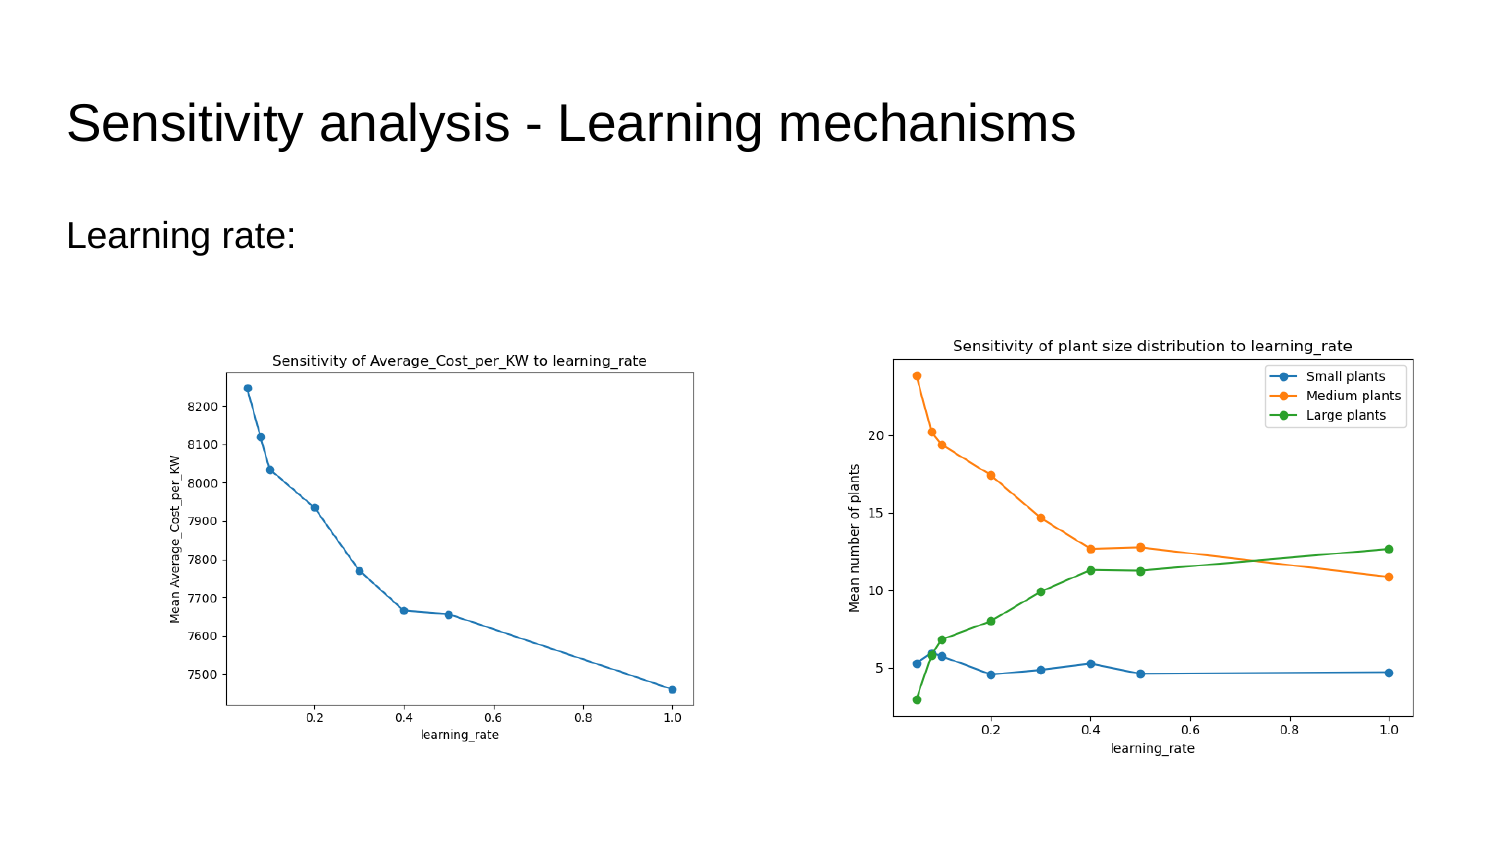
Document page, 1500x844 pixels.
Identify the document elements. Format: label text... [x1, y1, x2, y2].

title Sensitivity analysis - Learning mechanisms [51, 72, 1449, 167]
picture [156, 341, 706, 754]
picture [835, 326, 1426, 769]
list Learning rate: [51, 189, 1449, 750]
